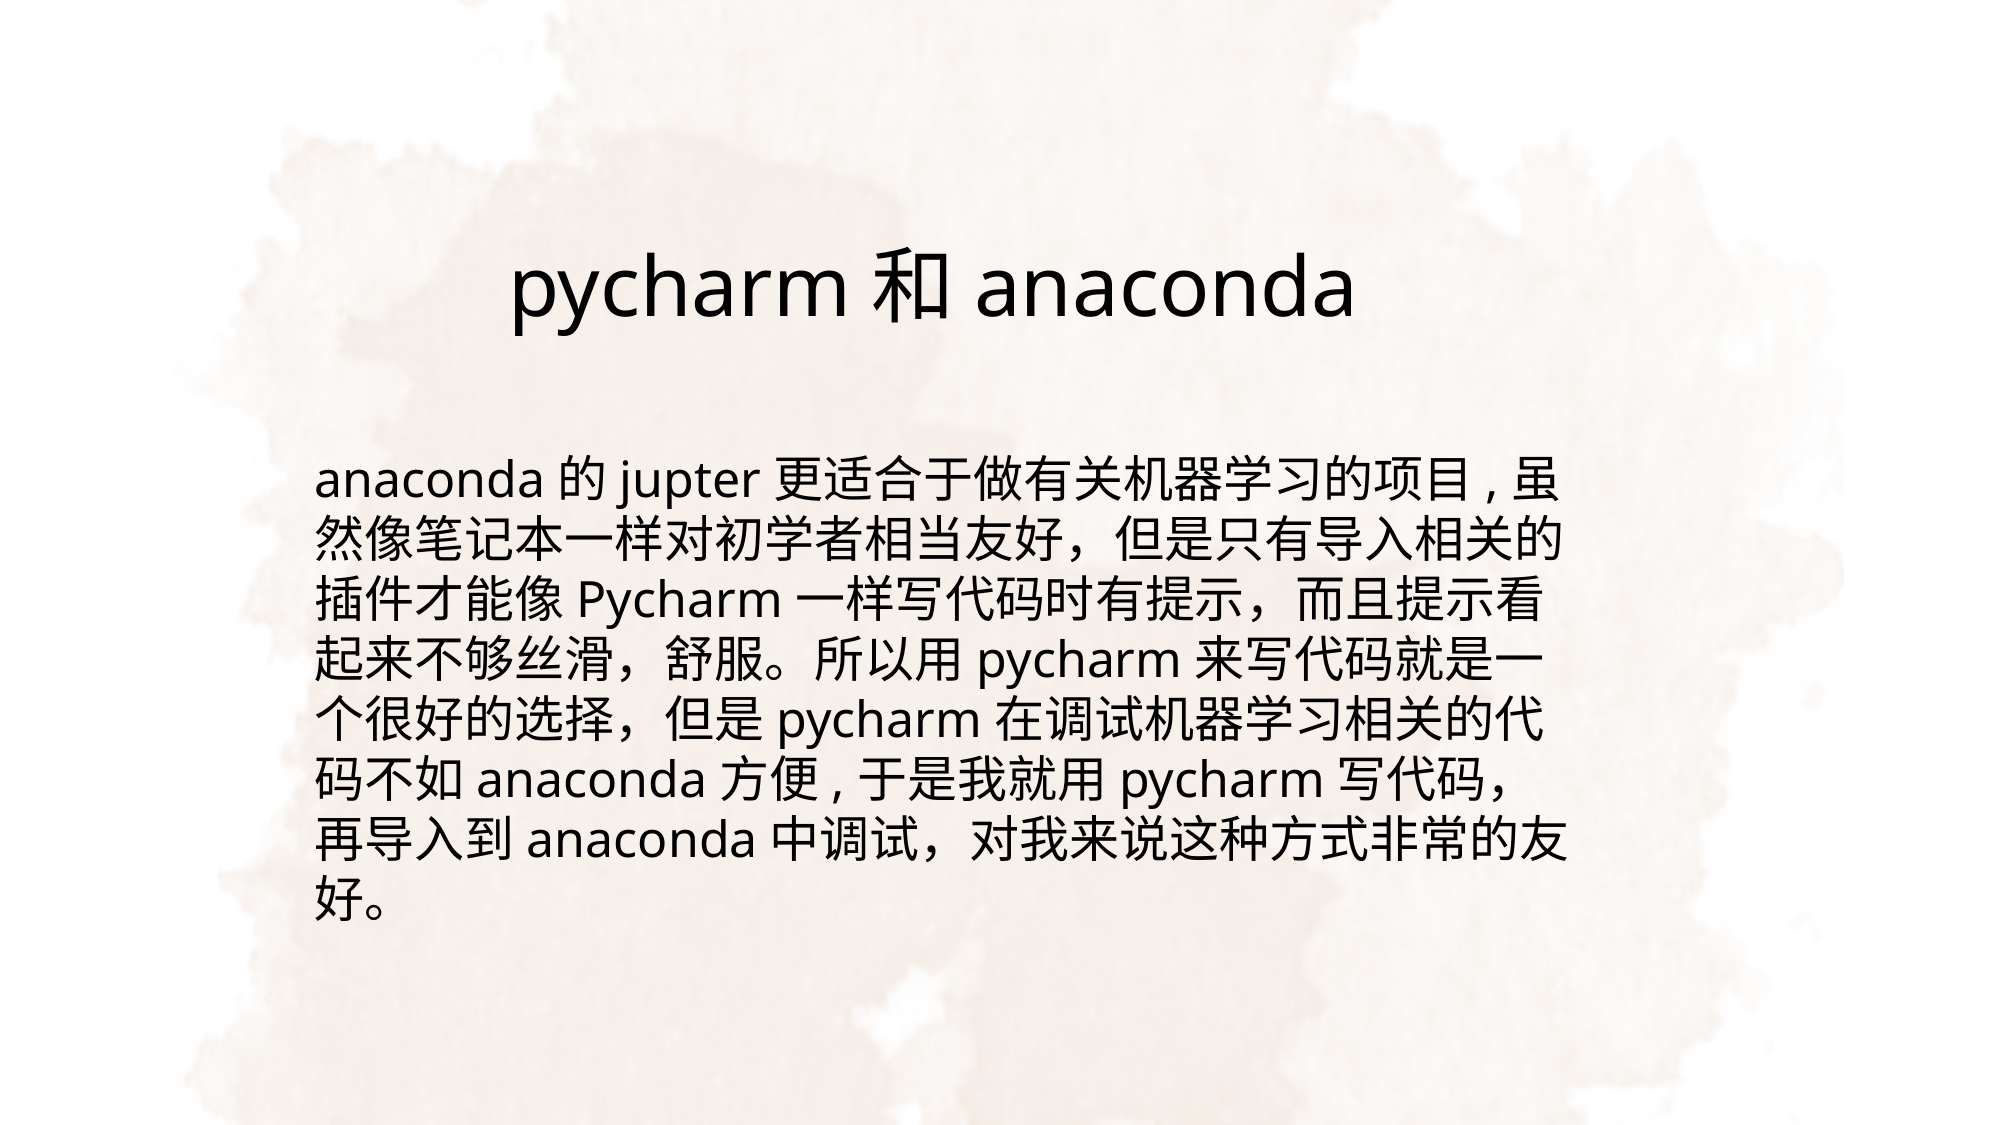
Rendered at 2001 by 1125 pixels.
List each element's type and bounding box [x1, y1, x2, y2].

picture [149, 0, 1845, 1125]
